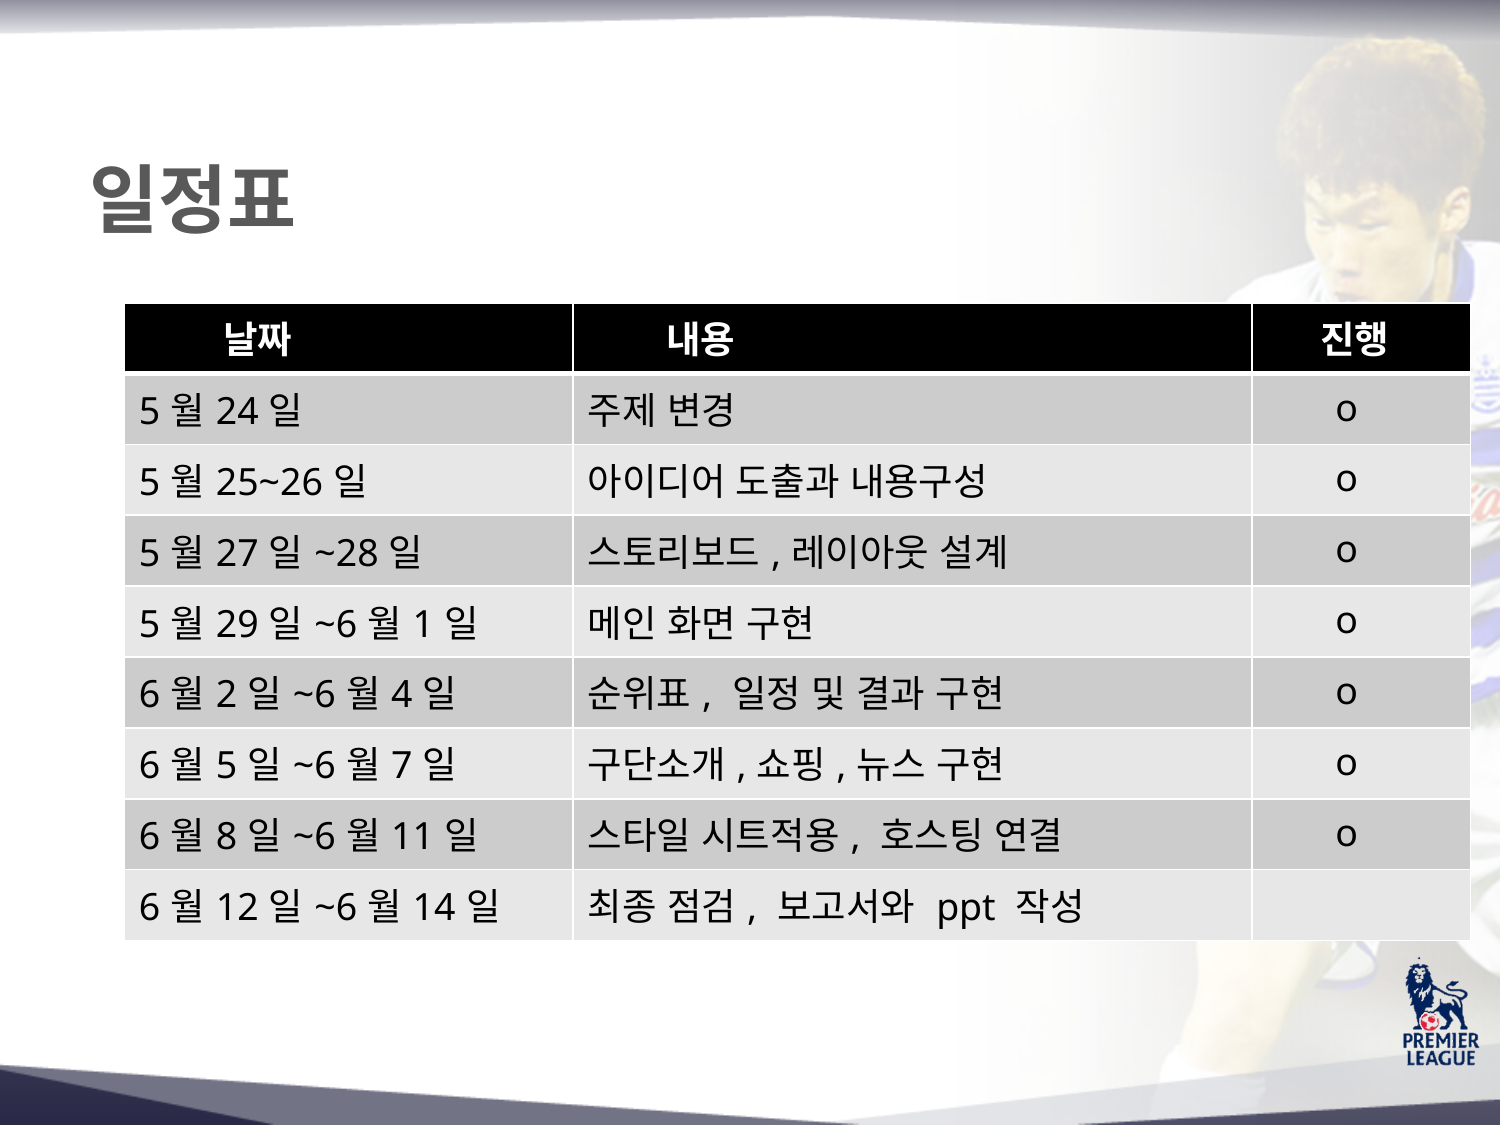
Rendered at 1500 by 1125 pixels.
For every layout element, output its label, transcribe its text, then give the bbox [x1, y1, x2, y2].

table_header 내용 [574, 304, 1251, 371]
table_header 진행 [1253, 304, 1470, 371]
table_cell o [1253, 376, 1470, 444]
table_cell o [1253, 729, 1470, 798]
text_box 일정표 [0, 54, 727, 250]
table_cell 스타일 시트적용, 호스팅 연결 [574, 800, 1251, 869]
table_cell 주제 변경 [574, 376, 1251, 444]
table_cell 최종 점검, 보고서와 ppt 작성 [574, 870, 1251, 940]
table_cell o [1253, 445, 1470, 514]
table_cell 5월29일~6월1일 [125, 587, 572, 656]
table_cell o [1253, 658, 1470, 727]
table_cell 구단소개,쇼핑,뉴스 구현 [574, 729, 1251, 798]
table_cell o [1253, 587, 1470, 656]
table_cell 5월25~26일 [125, 445, 572, 514]
table_cell 5월24일 [125, 376, 572, 444]
table_cell 6월5일~6월7일 [125, 729, 572, 798]
table_cell [1253, 870, 1470, 940]
table_cell o [1253, 516, 1470, 585]
table_cell 스토리보드,레이아웃 설계 [574, 516, 1251, 585]
table_cell 6월2일~6월4일 [125, 658, 572, 727]
table_header 날짜 [125, 304, 572, 371]
table_cell 메인 화면 구현 [574, 587, 1251, 656]
picture [0, 0, 1500, 1125]
table_cell 6월8일~6월11일 [125, 800, 572, 869]
table_cell 아이디어 도출과 내용구성 [574, 445, 1251, 514]
table_cell o [1253, 800, 1470, 869]
table_cell 순위표, 일정 및 결과 구현 [574, 658, 1251, 727]
table_cell 6월12일~6월14일 [125, 870, 572, 940]
table_cell 5월27일~28일 [125, 516, 572, 585]
